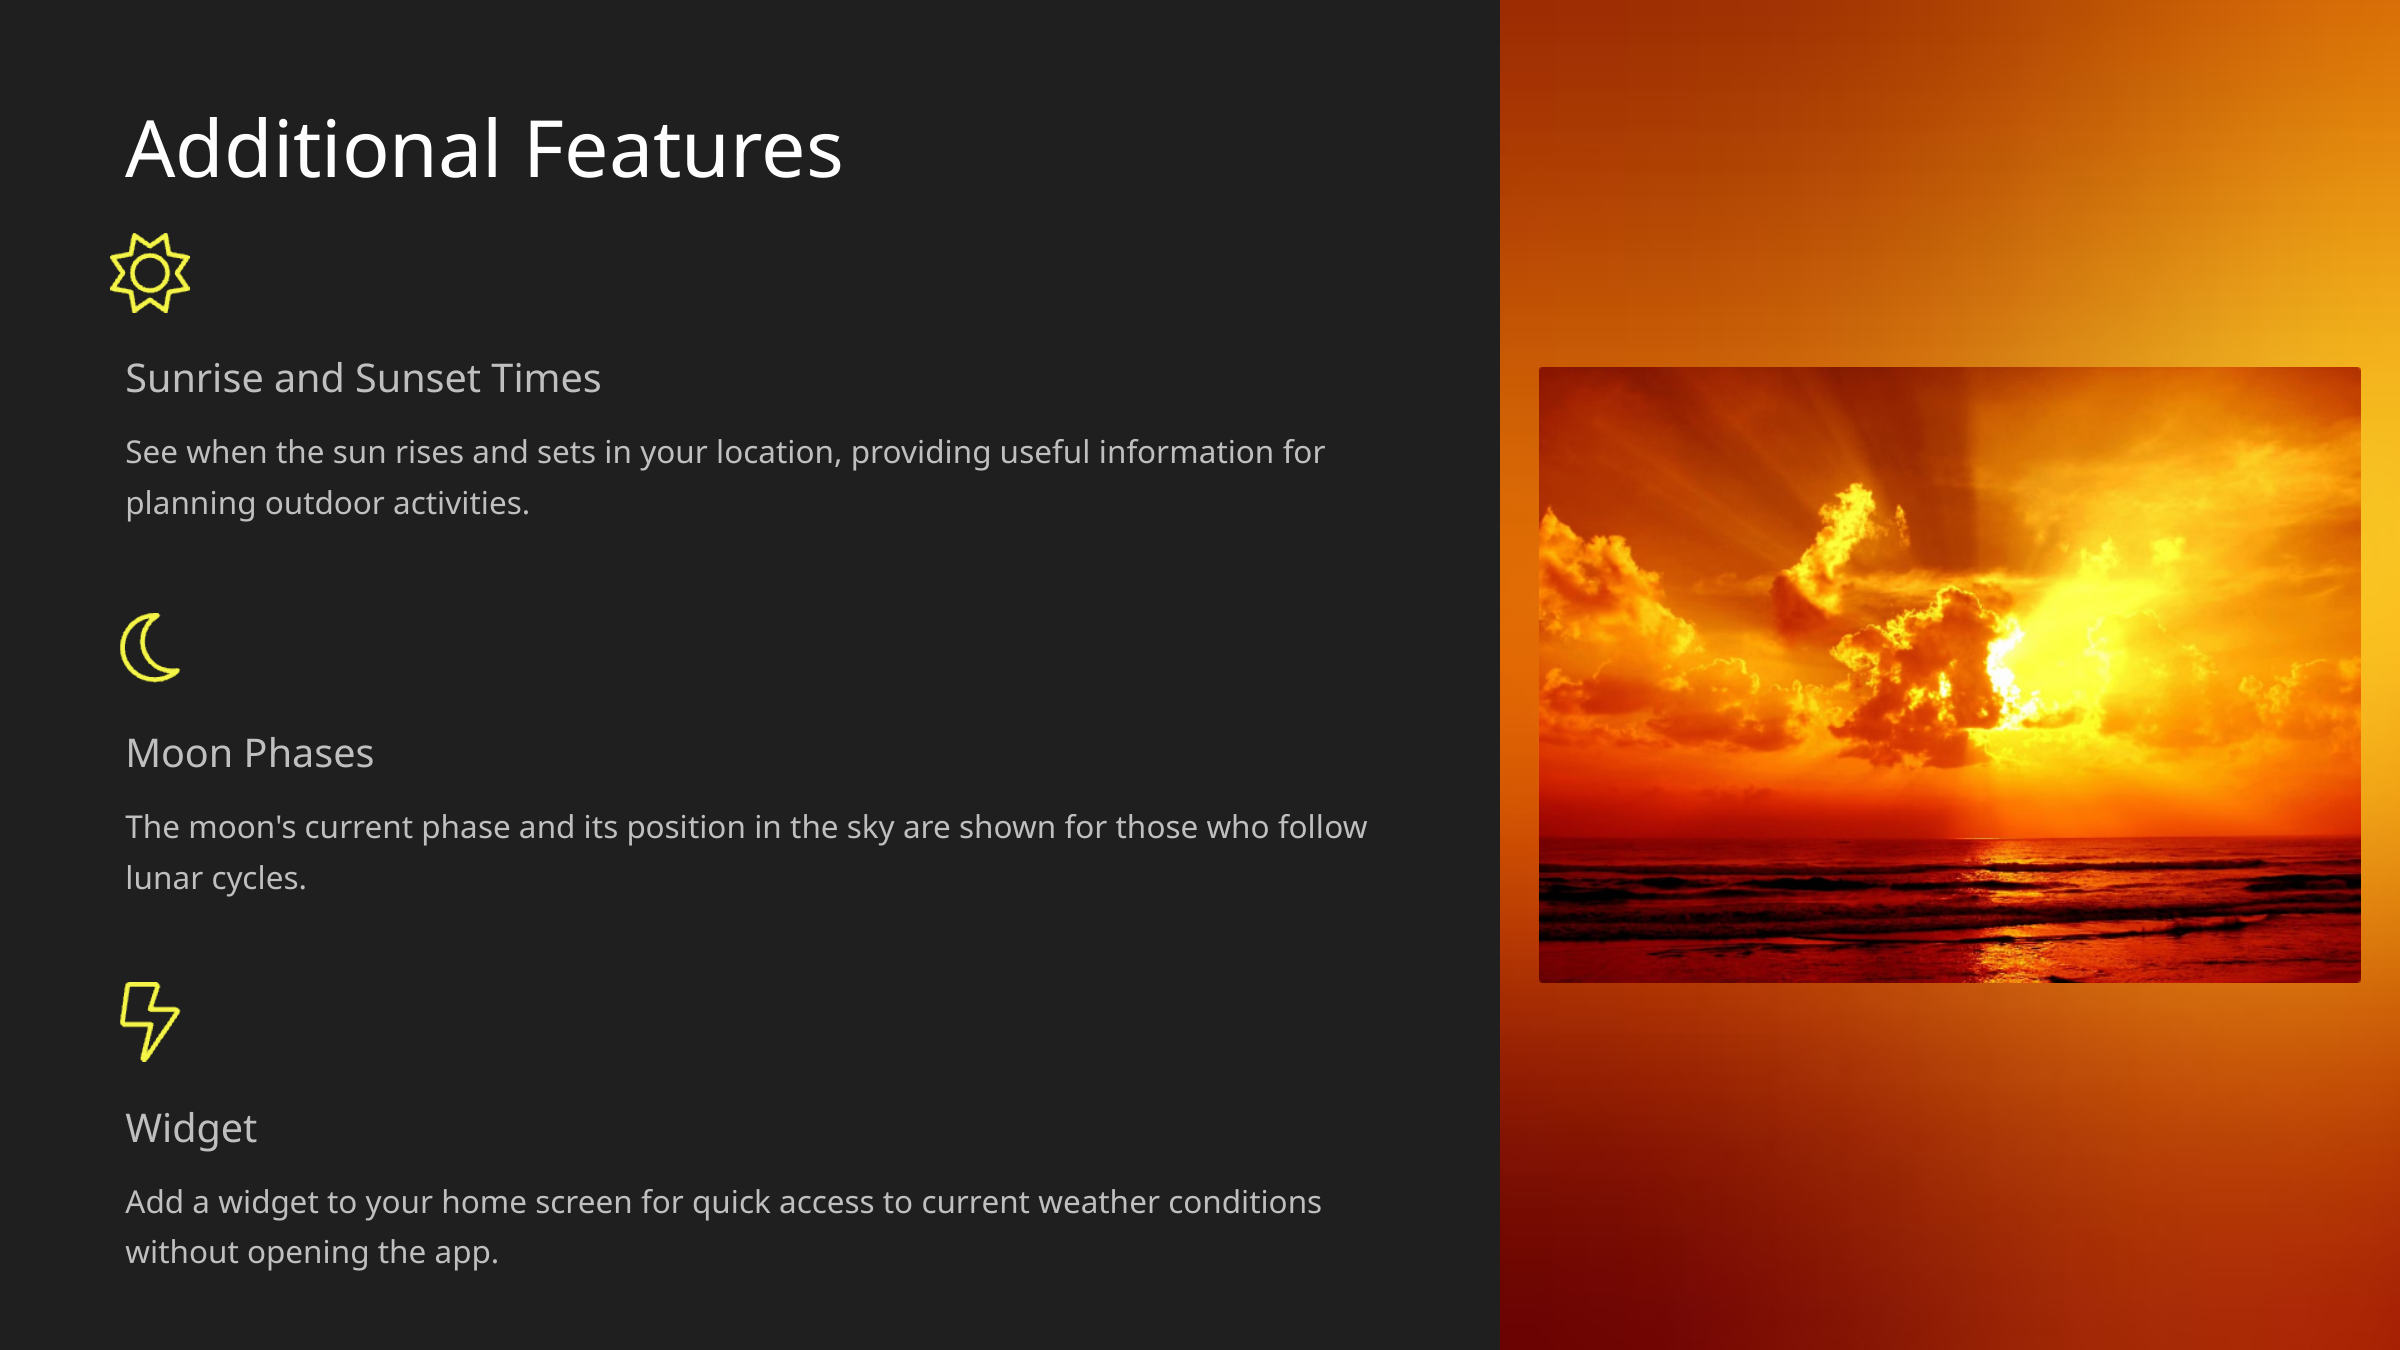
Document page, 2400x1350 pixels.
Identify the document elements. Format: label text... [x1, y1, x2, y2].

picture [110, 982, 190, 1062]
text_box Additional Features [110, 87, 901, 186]
picture [110, 607, 190, 688]
text_box Add a widget to your home screen for quick access to current weather conditions without opening the app. [110, 1161, 1390, 1263]
text_box Moon Phases [110, 718, 506, 768]
text_box See when the sun rises and sets in your location, providing useful information for planning outdoor activities. [110, 412, 1390, 514]
text_box Sunrise and Sunset Times [110, 343, 586, 394]
picture [110, 233, 190, 313]
text_box [0, 0, 1499, 1350]
text_box The moon's current phase and its position in the sky are shown for those who follow lunar cycles. [110, 786, 1390, 888]
text_box Widget [110, 1093, 506, 1143]
picture [1499, 0, 2400, 1350]
